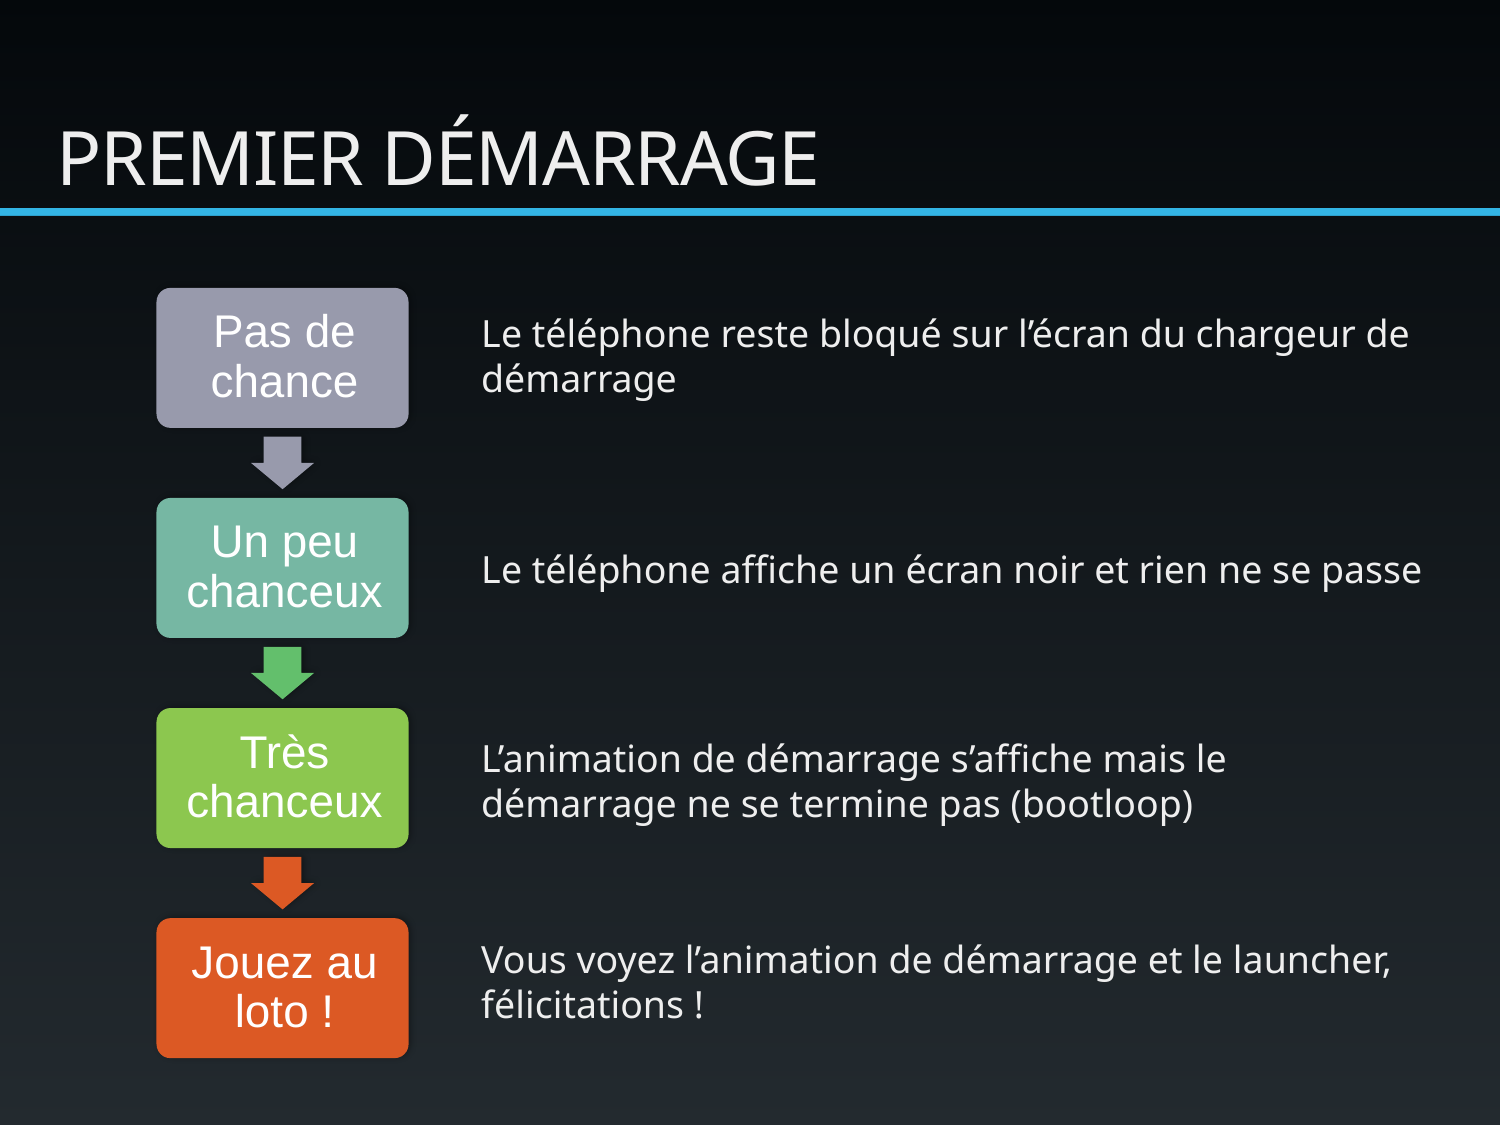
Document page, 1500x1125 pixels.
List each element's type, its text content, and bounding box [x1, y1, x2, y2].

text_box Le téléphone affiche un écran noir et rien ne se passe [500, 538, 1447, 599]
title Premier démarrage [41, 19, 1471, 209]
text_box Le téléphone reste bloqué sur l’écran du chargeur de démarrage [500, 302, 1447, 408]
text_box Vous voyez l’animation de démarrage et le launcher, félicitations ! [500, 928, 1447, 1034]
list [74, 286, 491, 1060]
text_box L’animation de démarrage s’affiche mais le démarrage ne se termine pas (bootloop) [500, 727, 1447, 833]
